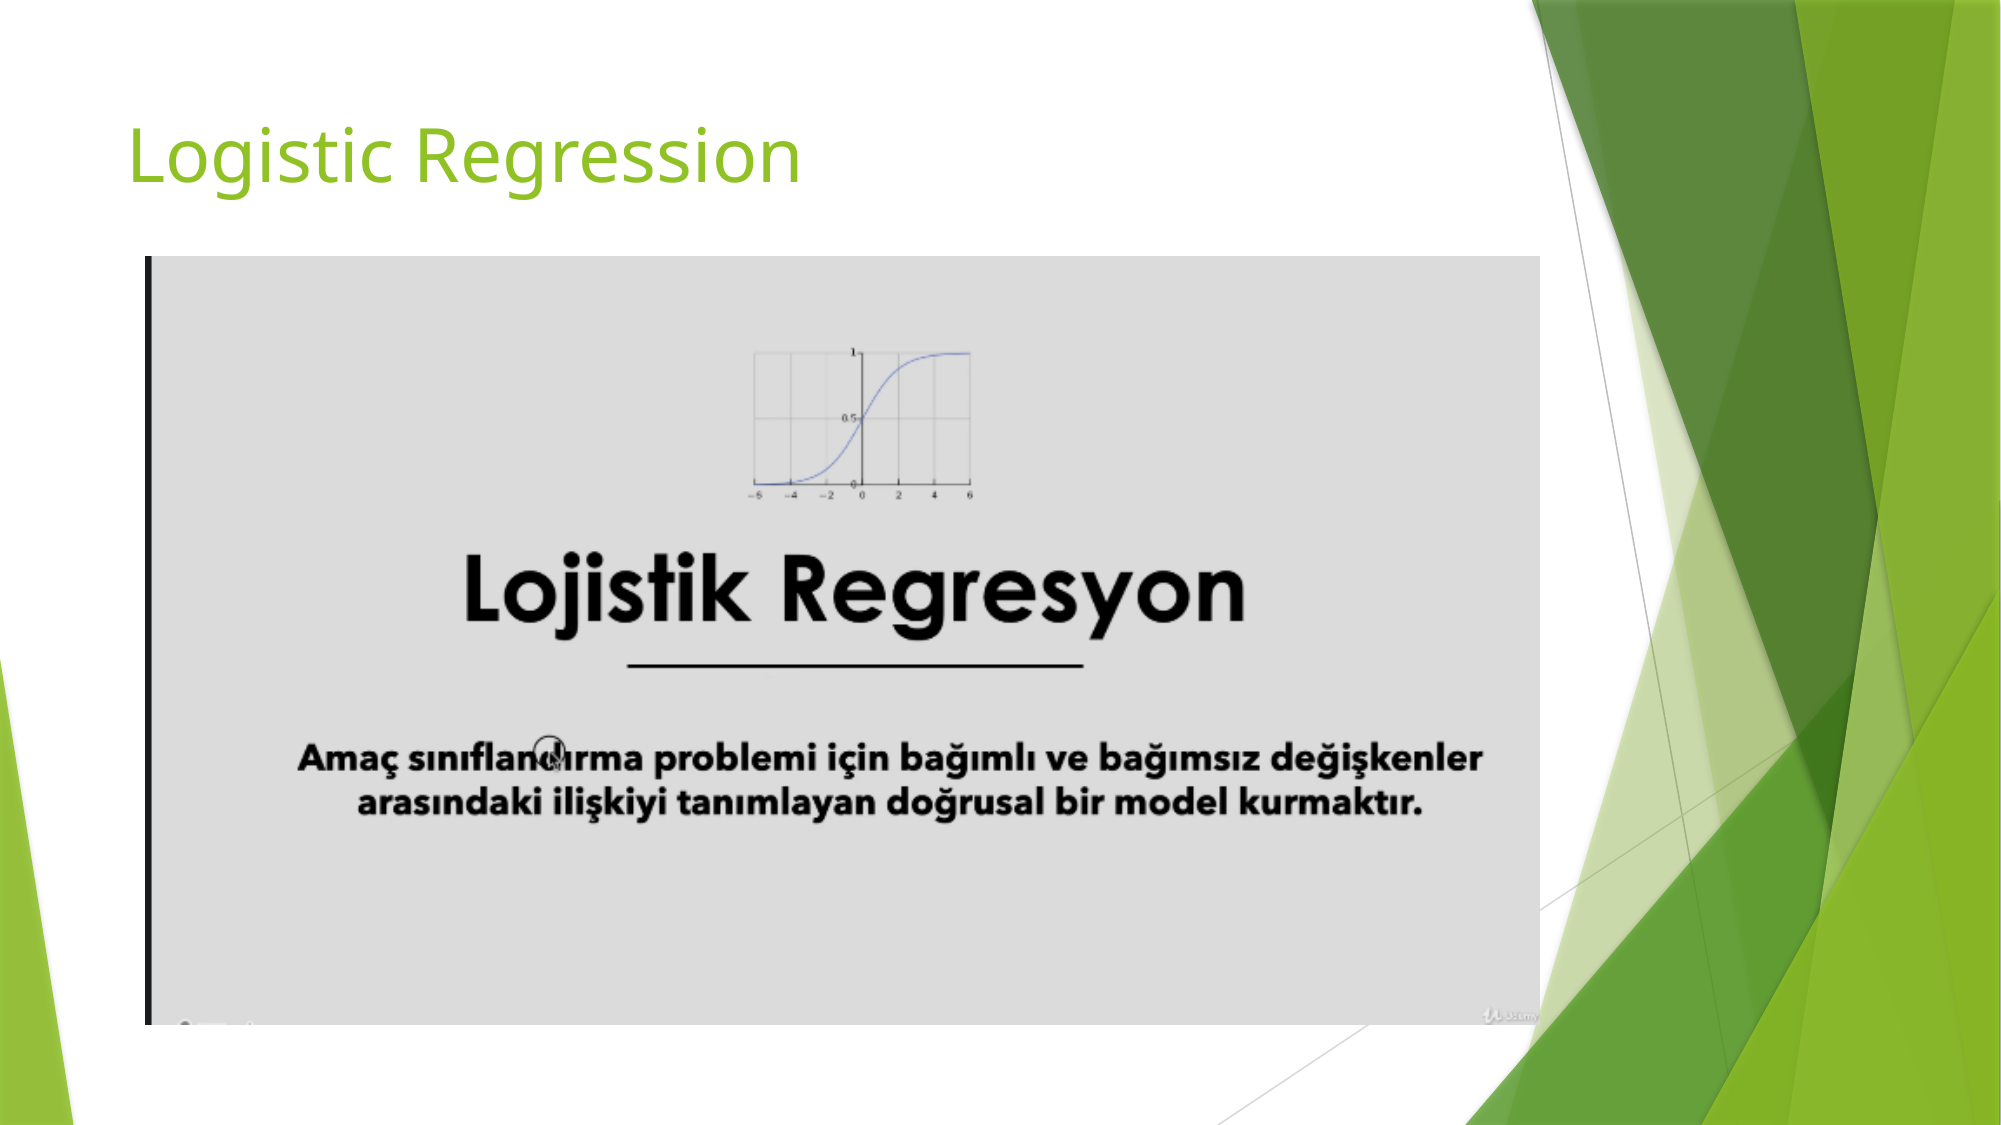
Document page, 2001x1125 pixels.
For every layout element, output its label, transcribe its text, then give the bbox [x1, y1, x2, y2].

title Logistic Regression [111, 99, 1522, 317]
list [145, 256, 1540, 1026]
